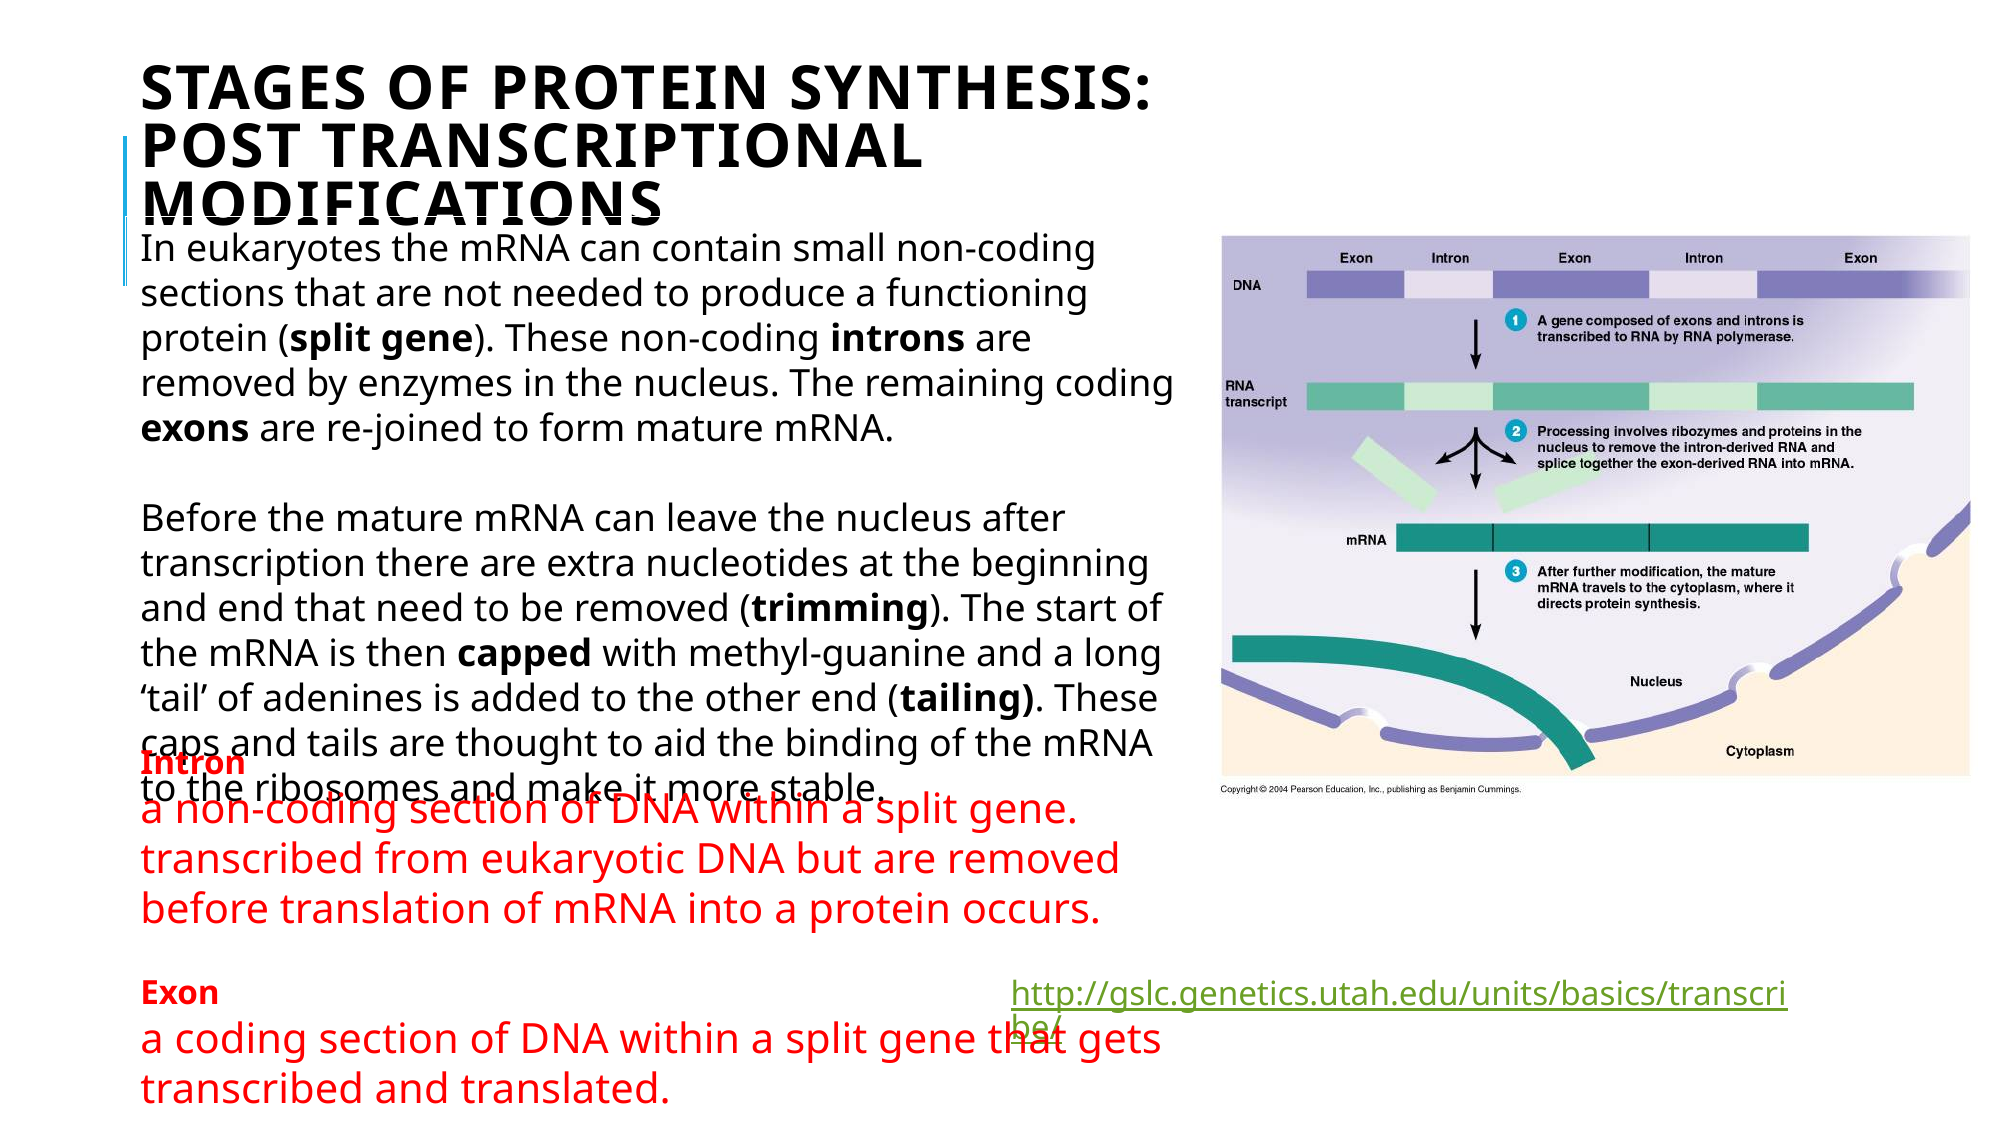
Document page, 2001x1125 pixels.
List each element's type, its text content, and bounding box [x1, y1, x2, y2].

text_box http://gslc.genetics.utah.edu/units/basics/transcribe/ [1184, 965, 1809, 1026]
text_box In eukaryotes the mRNA can contain small non-coding sections that are not needed to produce a functioning protein (split gene). These non-coding introns are removed by enzymes in the nucleus. The remaining coding exons are re-joined to form mature mRNA. Before the mature mRNA can leave the nucleus after transcription there are extra nucleotides at the beginning and end that need to be removed (trimming). The start of the mRNA is then capped with methyl-guanine and a long ‘tail’ of adenines is added to the other end (tailing). These caps and tails are thought to aid the binding of the mRNA to the ribosomes and make it more stable. [125, 216, 1212, 659]
picture [1210, 225, 1978, 801]
text_box Intron a non-coding section of DNA within a split gene. transcribed from eukaryotic DNA but are removed before translation of mRNA into a protein occurs. Exon a coding section of DNA within a split gene that gets transcribed and translated. [125, 734, 1184, 1119]
text_box Stages of protein Synthesis: post transcriptional modifications [125, 55, 1275, 222]
